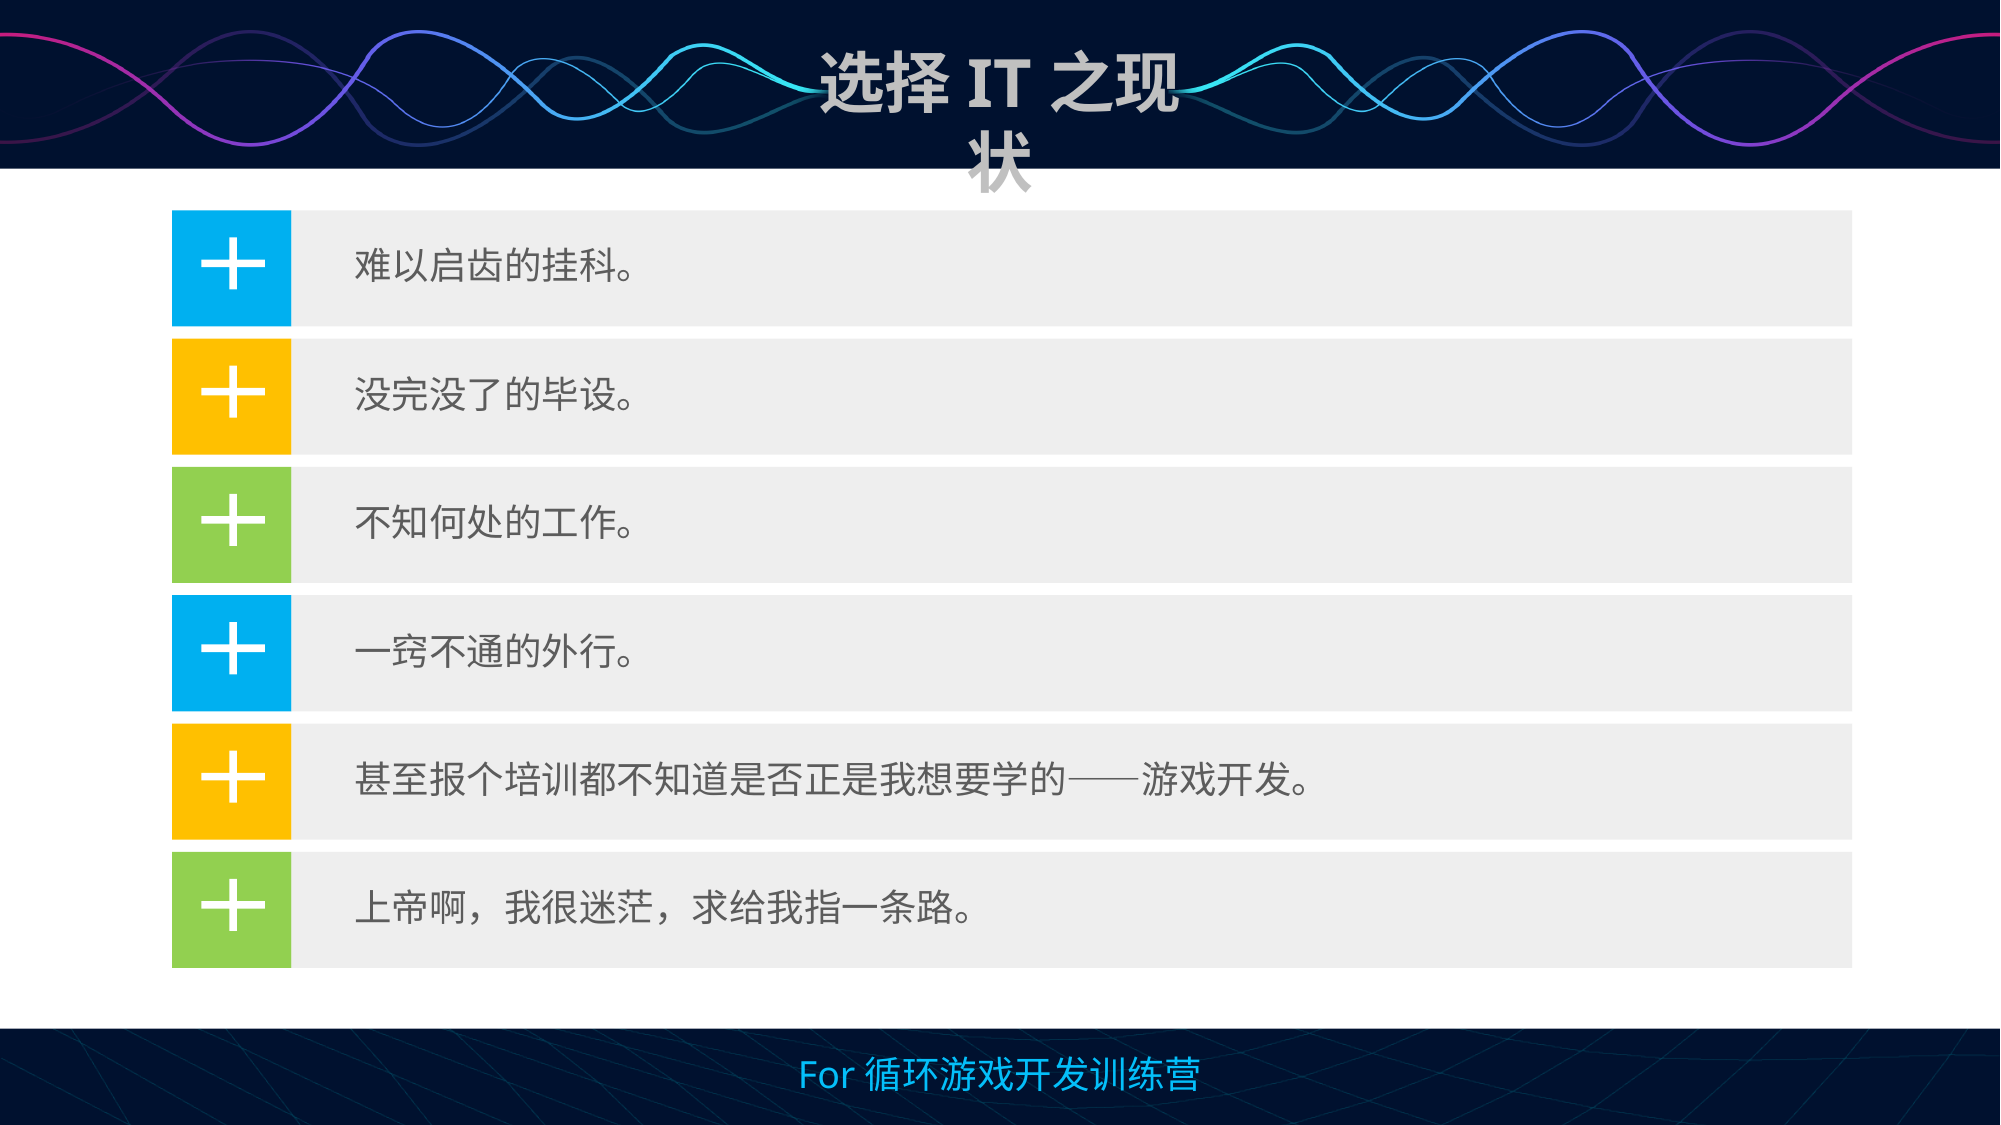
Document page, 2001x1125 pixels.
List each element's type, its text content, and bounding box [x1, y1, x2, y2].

text_box [200, 621, 266, 675]
text_box 一窍不通的外行。 [339, 607, 1828, 693]
text_box [290, 209, 1853, 327]
text_box [171, 209, 290, 327]
text_box [290, 338, 1853, 456]
text_box [290, 723, 1853, 841]
text_box 没完没了的毕设。 [339, 350, 1828, 436]
text_box [200, 493, 266, 547]
picture [1127, 7, 2000, 195]
text_box 难以启齿的挂科。 [339, 222, 1828, 308]
text_box [200, 749, 266, 804]
text_box [171, 466, 290, 584]
text_box [200, 236, 266, 290]
text_box 上帝啊，我很迷茫，求给我指一条路。 [339, 864, 1828, 949]
text_box [171, 851, 290, 969]
text_box 甚至报个培训都不知道是否正是我想要学的——游戏开发。 [339, 735, 1828, 821]
text_box [171, 594, 290, 712]
text_box [290, 594, 1853, 712]
text_box [290, 851, 1853, 969]
text_box [171, 723, 290, 841]
text_box [290, 466, 1853, 584]
picture [0, 7, 873, 195]
text_box [171, 338, 290, 456]
text_box [200, 878, 266, 932]
text_box 选择IT之现状 [775, 33, 1224, 208]
text_box [200, 365, 266, 419]
text_box 不知何处的工作。 [339, 479, 1828, 564]
